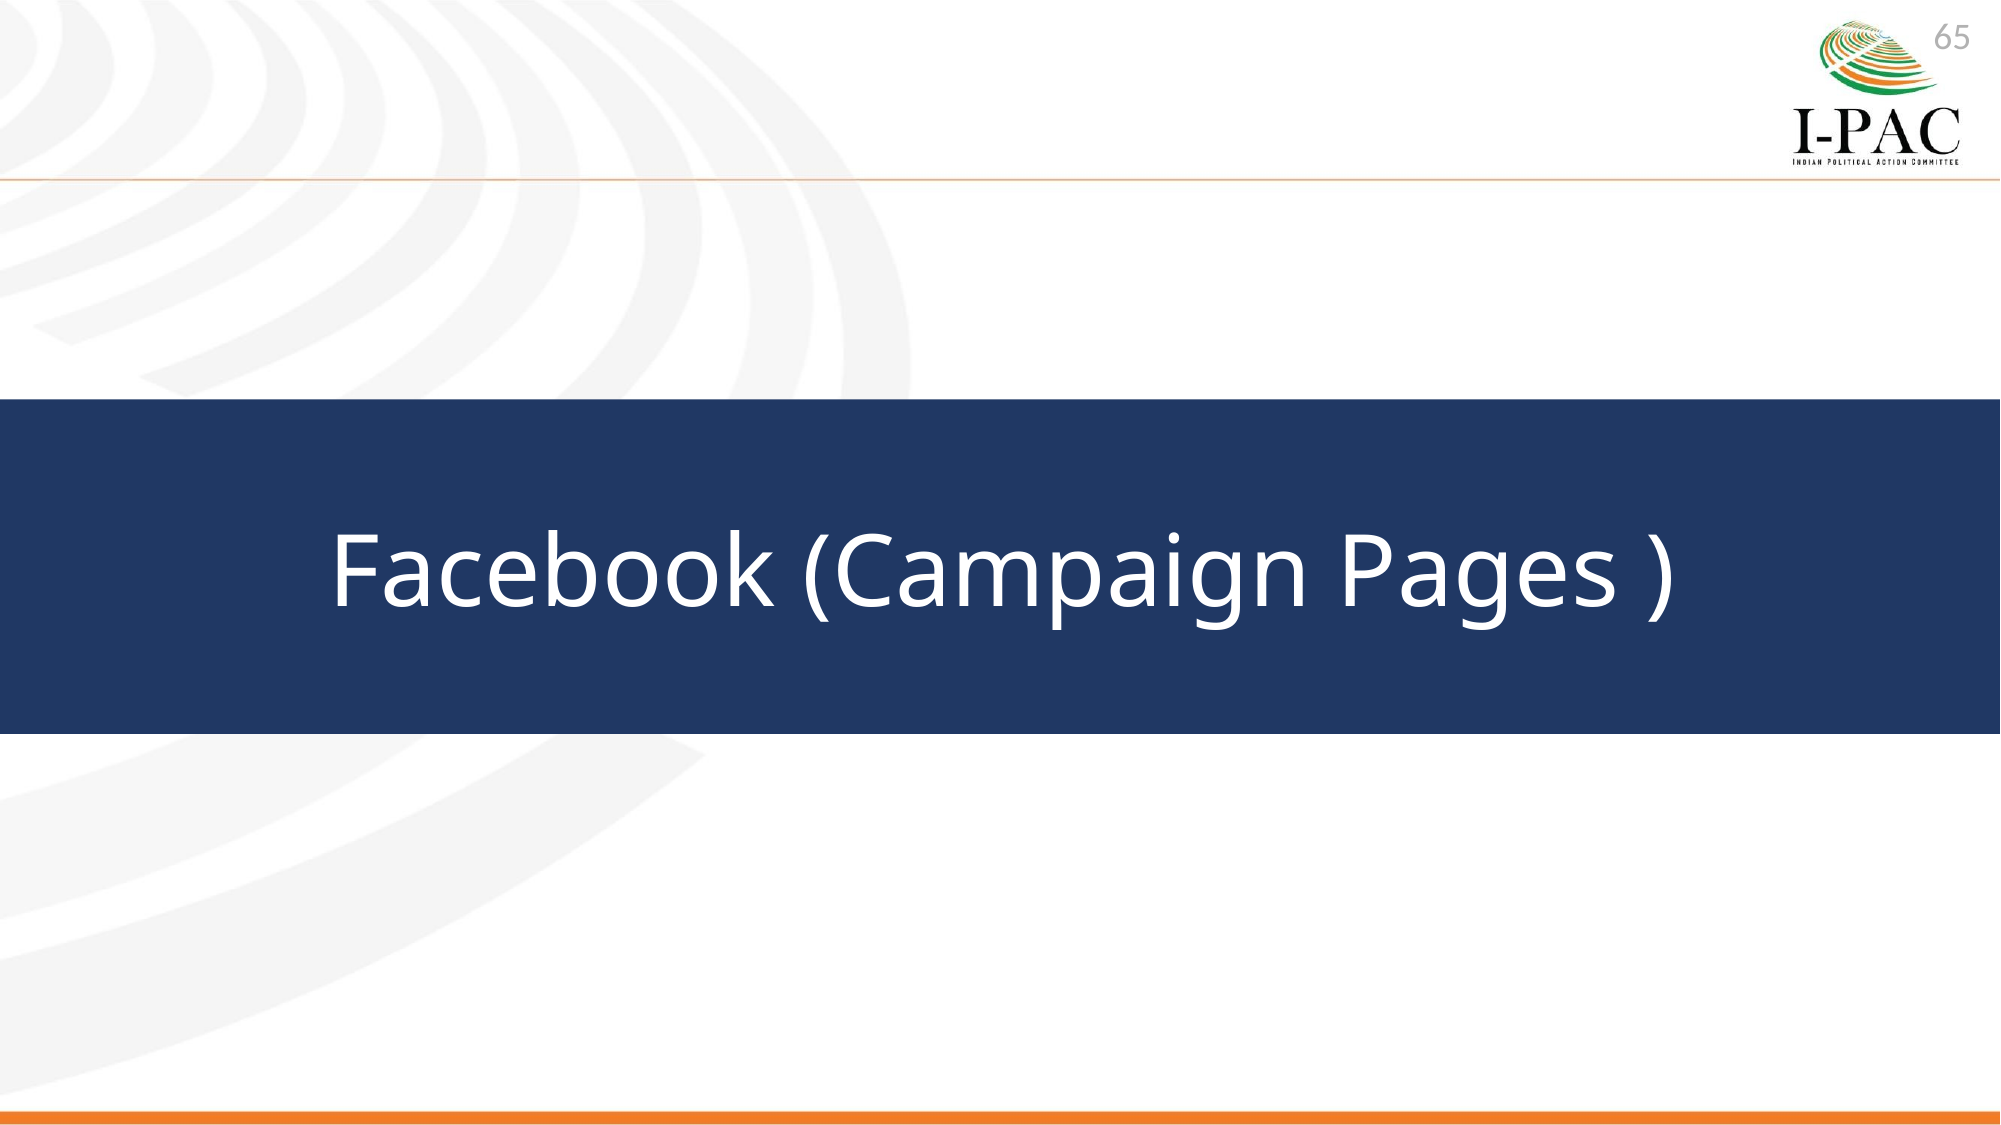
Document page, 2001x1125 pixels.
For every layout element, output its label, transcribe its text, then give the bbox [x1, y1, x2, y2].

picture [0, 0, 2000, 399]
slide_number 65 [1926, 12, 1972, 58]
picture [0, 734, 2000, 1125]
text_box Facebook (Campaign Pages ) [0, 399, 2000, 734]
